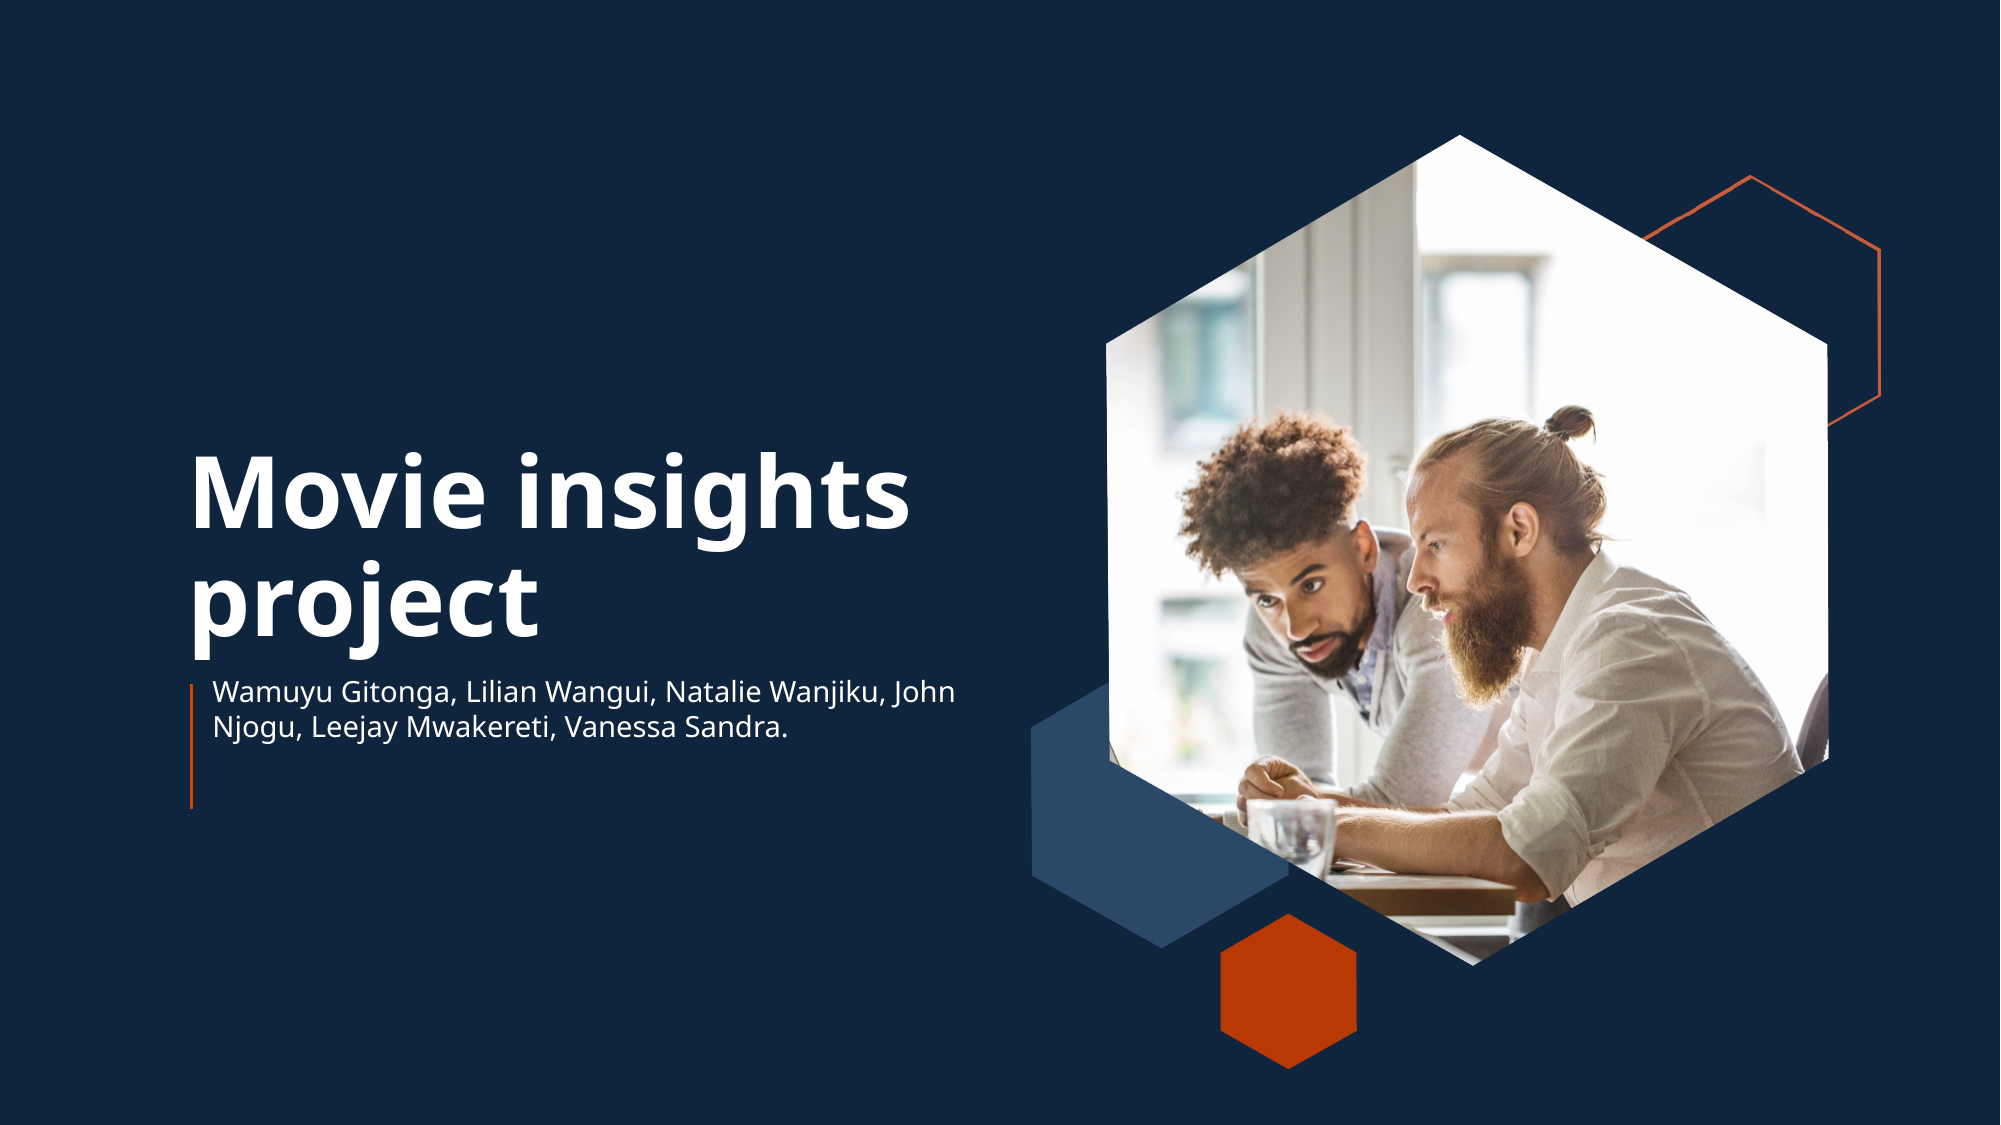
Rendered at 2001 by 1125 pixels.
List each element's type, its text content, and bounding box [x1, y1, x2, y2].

list Wamuyu Gitonga, Lilian Wangui, Natalie Wanjiku, John Njogu, Leejay Mwakereti, Vanessa Sandra. [197, 665, 1004, 838]
title Movie insights project [187, 228, 1013, 666]
picture [1030, 134, 1882, 966]
